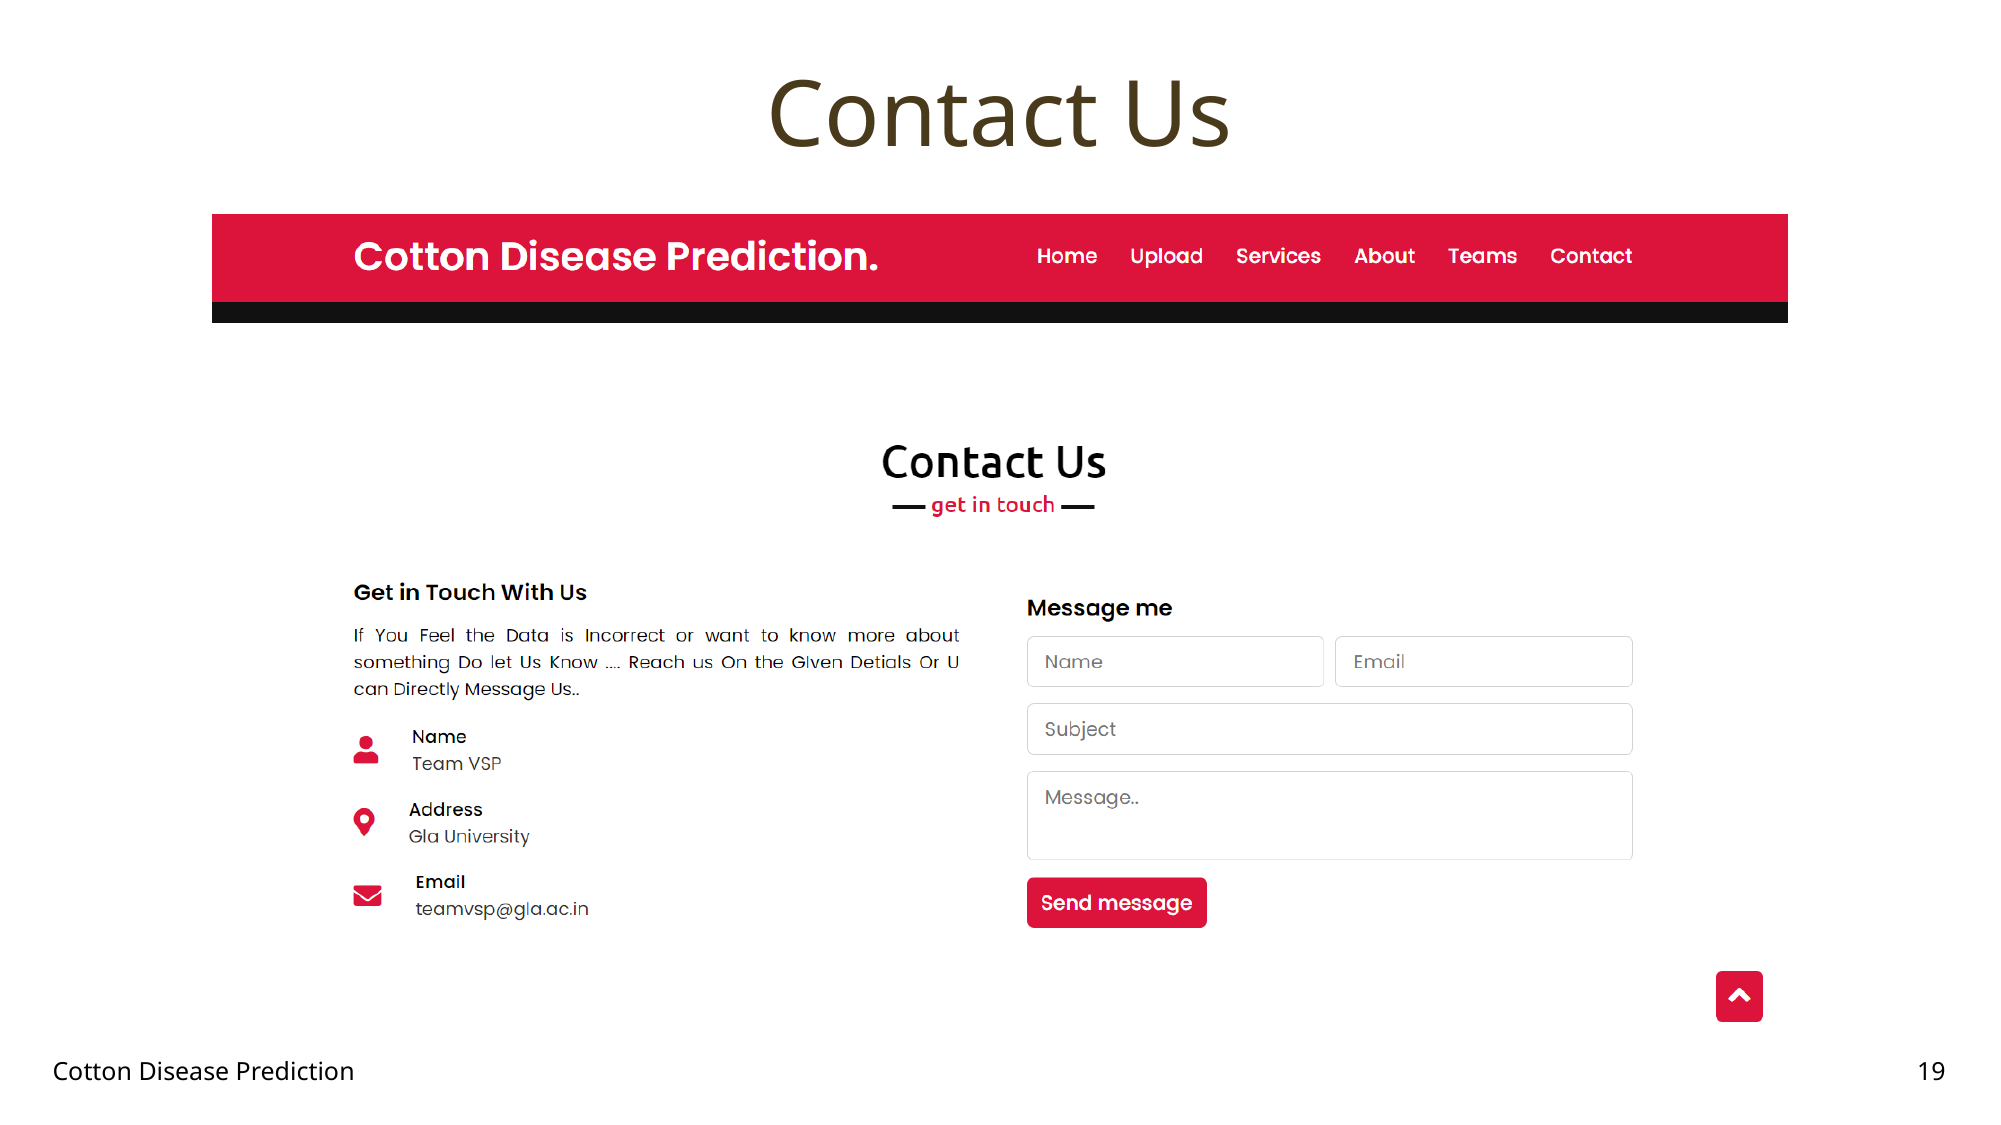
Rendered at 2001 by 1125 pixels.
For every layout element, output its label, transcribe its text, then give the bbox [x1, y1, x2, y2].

footer Cotton Disease Prediction [37, 1042, 713, 1103]
picture [212, 214, 1788, 1043]
title Contact Us [137, 50, 1863, 183]
slide_number 19 [1510, 1042, 1961, 1103]
